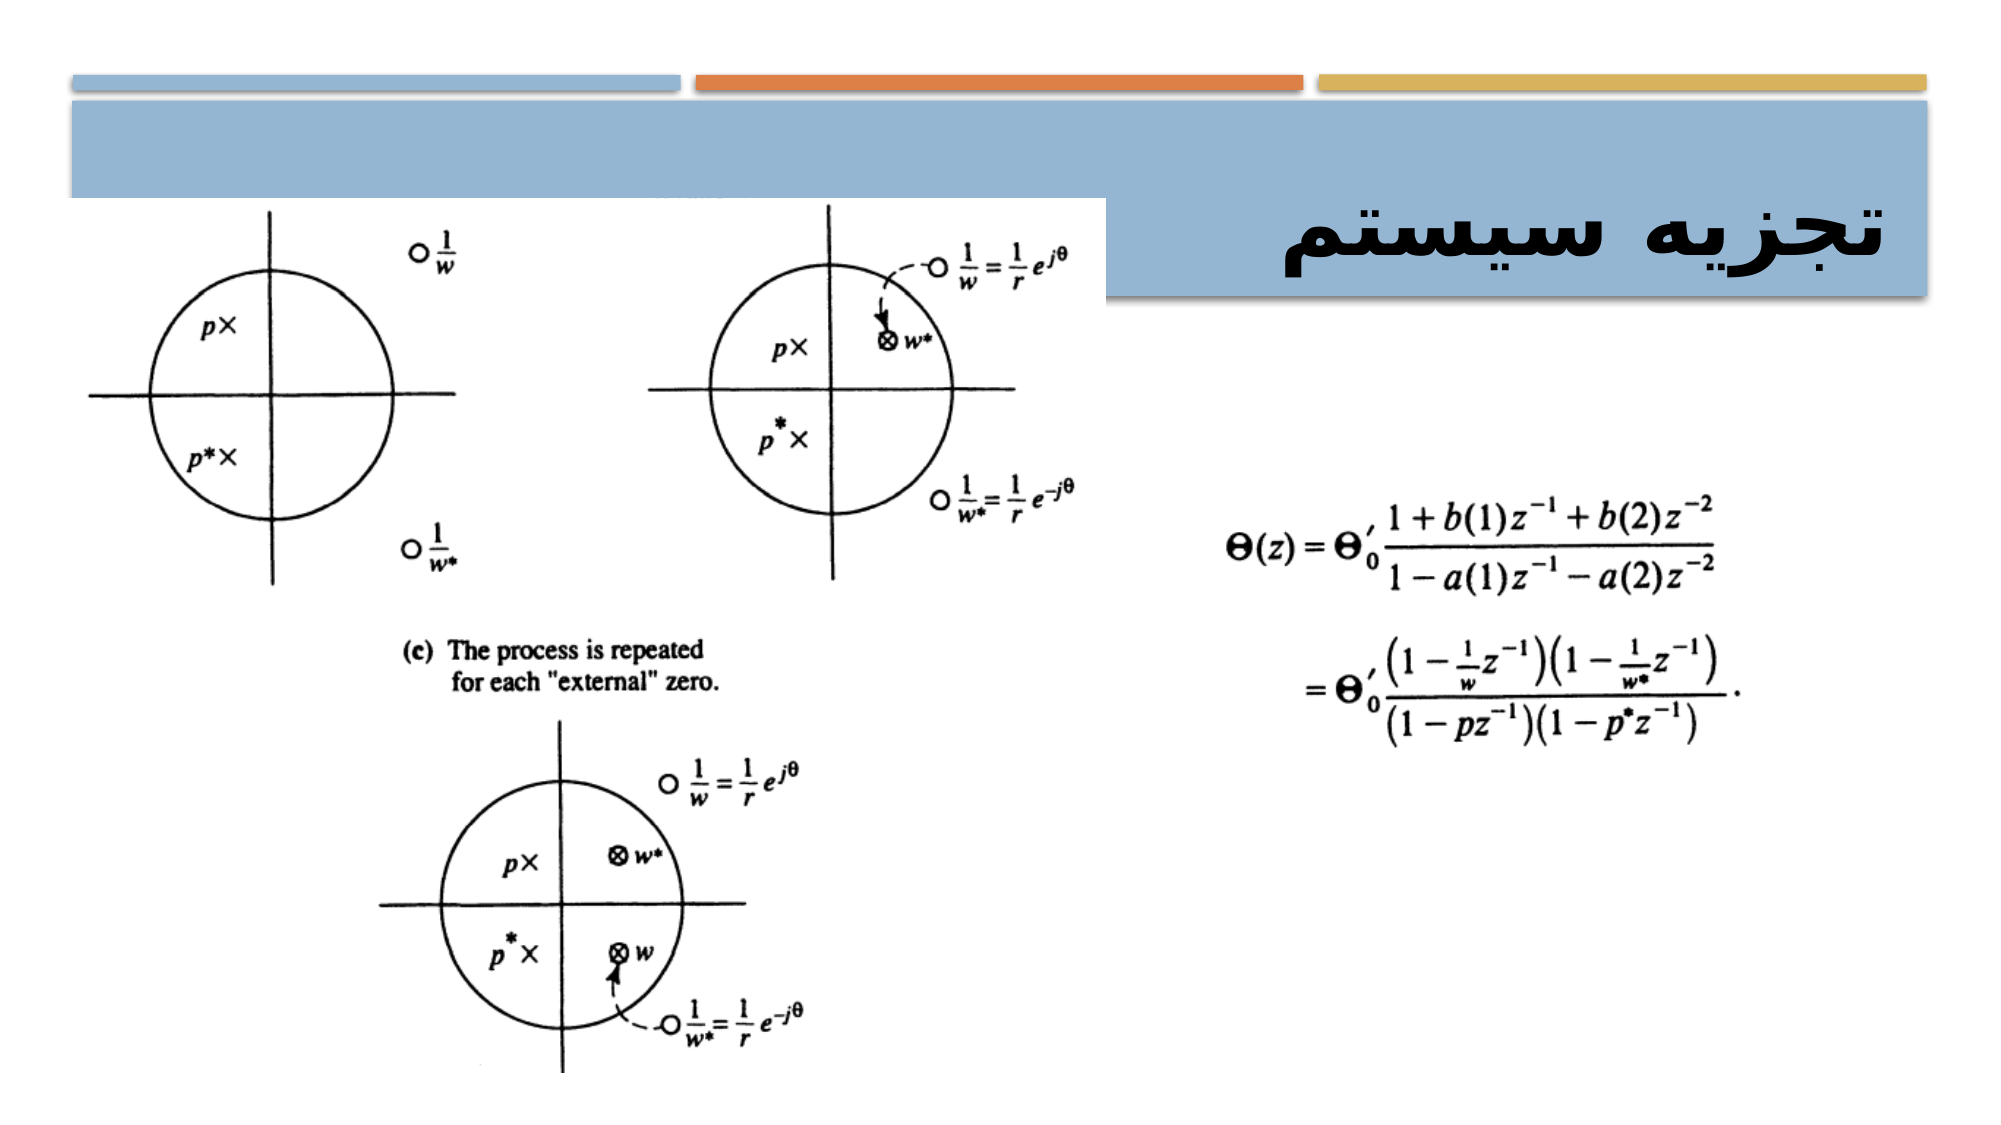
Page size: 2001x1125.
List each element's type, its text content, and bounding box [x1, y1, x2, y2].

picture [1209, 462, 1753, 768]
title تجزيه سيستم [95, 115, 1905, 282]
picture [55, 197, 1107, 1083]
